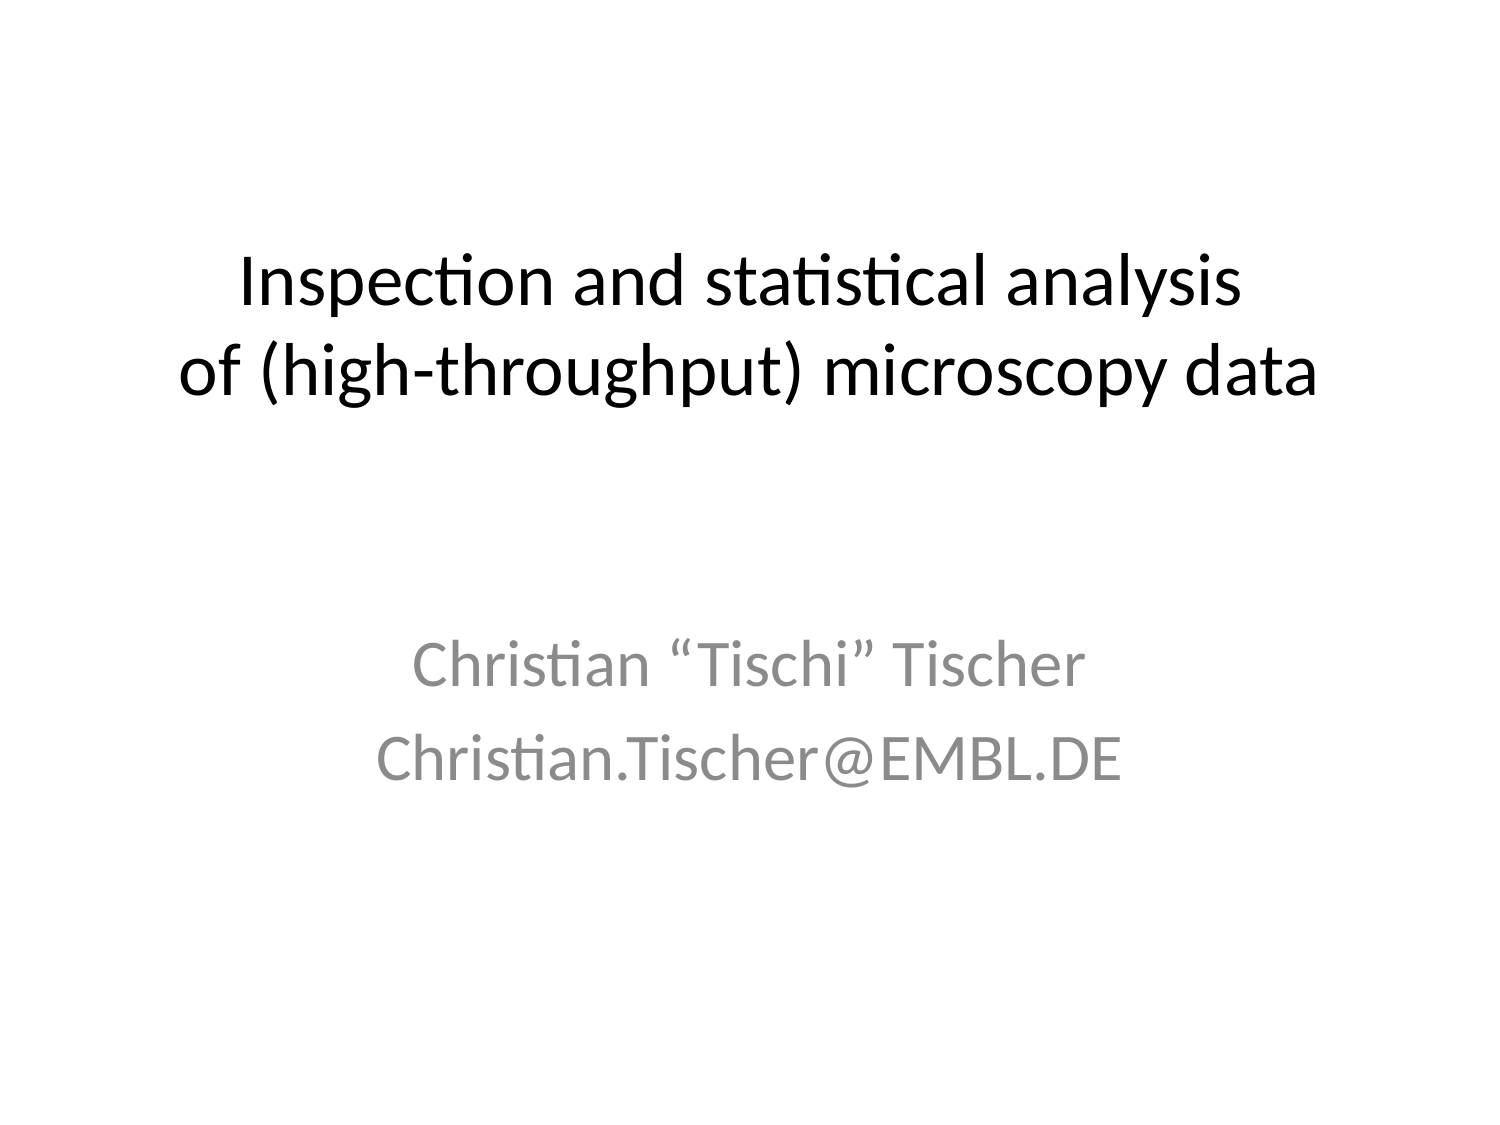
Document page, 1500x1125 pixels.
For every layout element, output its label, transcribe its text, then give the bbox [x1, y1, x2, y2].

subtitle Christian “Tischi” Tischer Christian.Tischer@EMBL.DE [225, 612, 1275, 900]
title Inspection and statistical analysis of (high-throughput) microscopy data [112, 200, 1388, 442]
